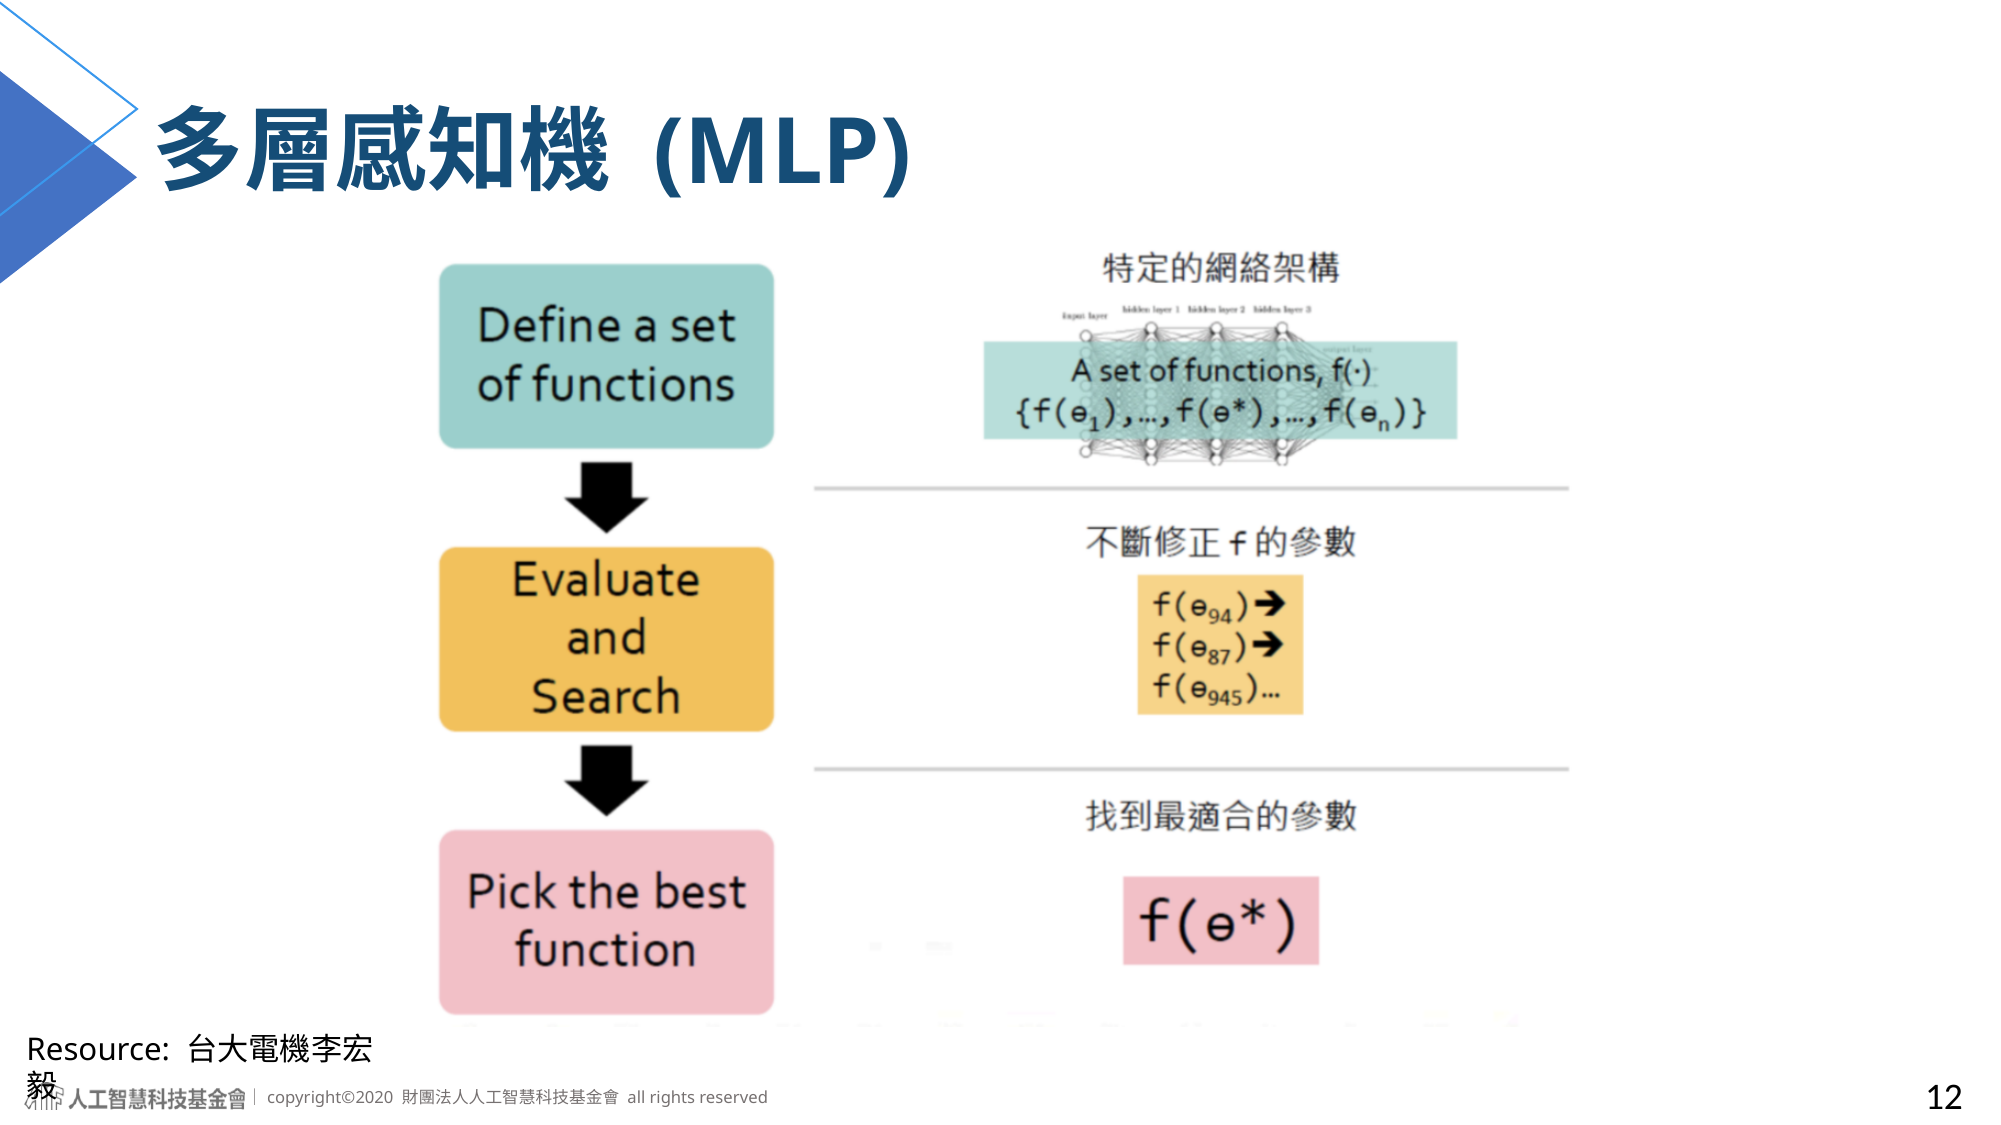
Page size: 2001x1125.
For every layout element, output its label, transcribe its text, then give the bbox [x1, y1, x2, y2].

picture [407, 206, 1593, 1027]
text_box Resource: 台大電機李宏毅 [11, 1021, 418, 1112]
title 多層感知機 (MLP) [137, 45, 1863, 263]
text_box 12 [1910, 1064, 1981, 1125]
